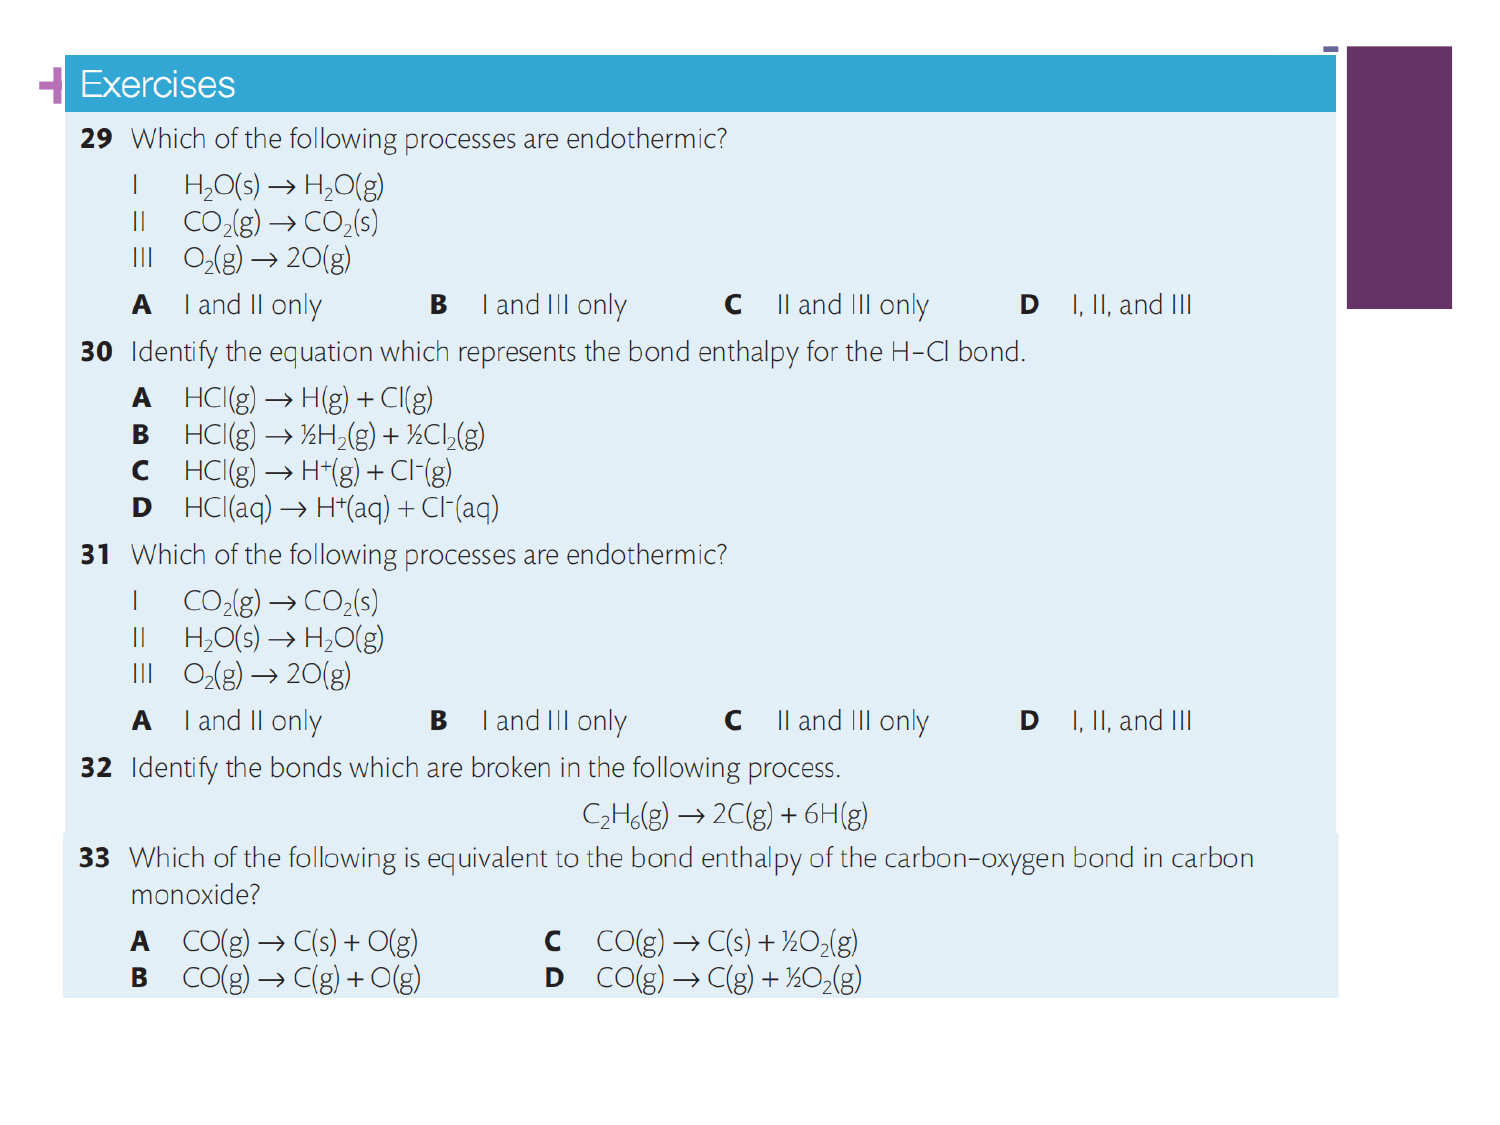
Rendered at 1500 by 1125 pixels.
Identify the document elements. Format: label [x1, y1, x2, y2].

list [62, 51, 1340, 831]
picture [62, 833, 1340, 999]
